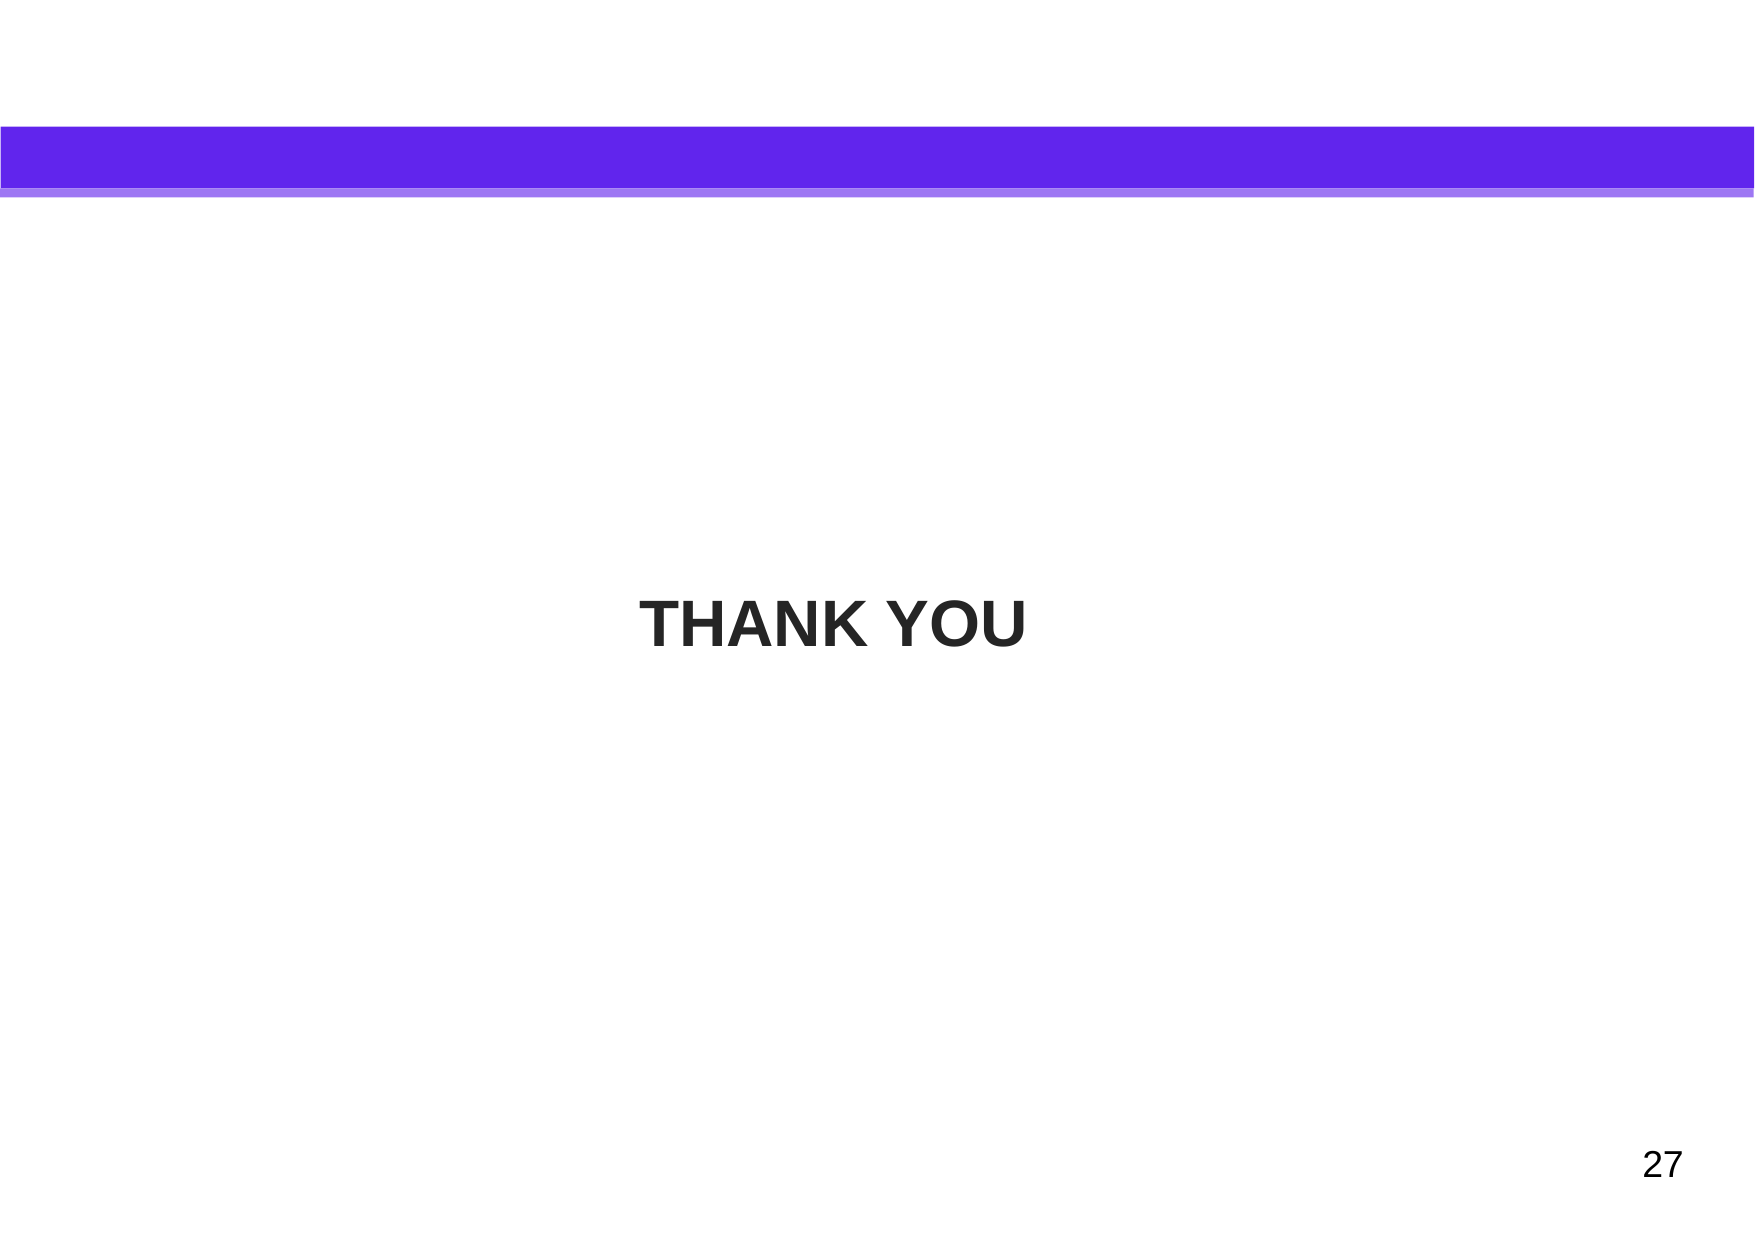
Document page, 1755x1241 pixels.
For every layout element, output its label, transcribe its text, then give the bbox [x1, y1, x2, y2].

title THANK YOU [639, 580, 1240, 661]
text_box 27 [1627, 1132, 1699, 1193]
